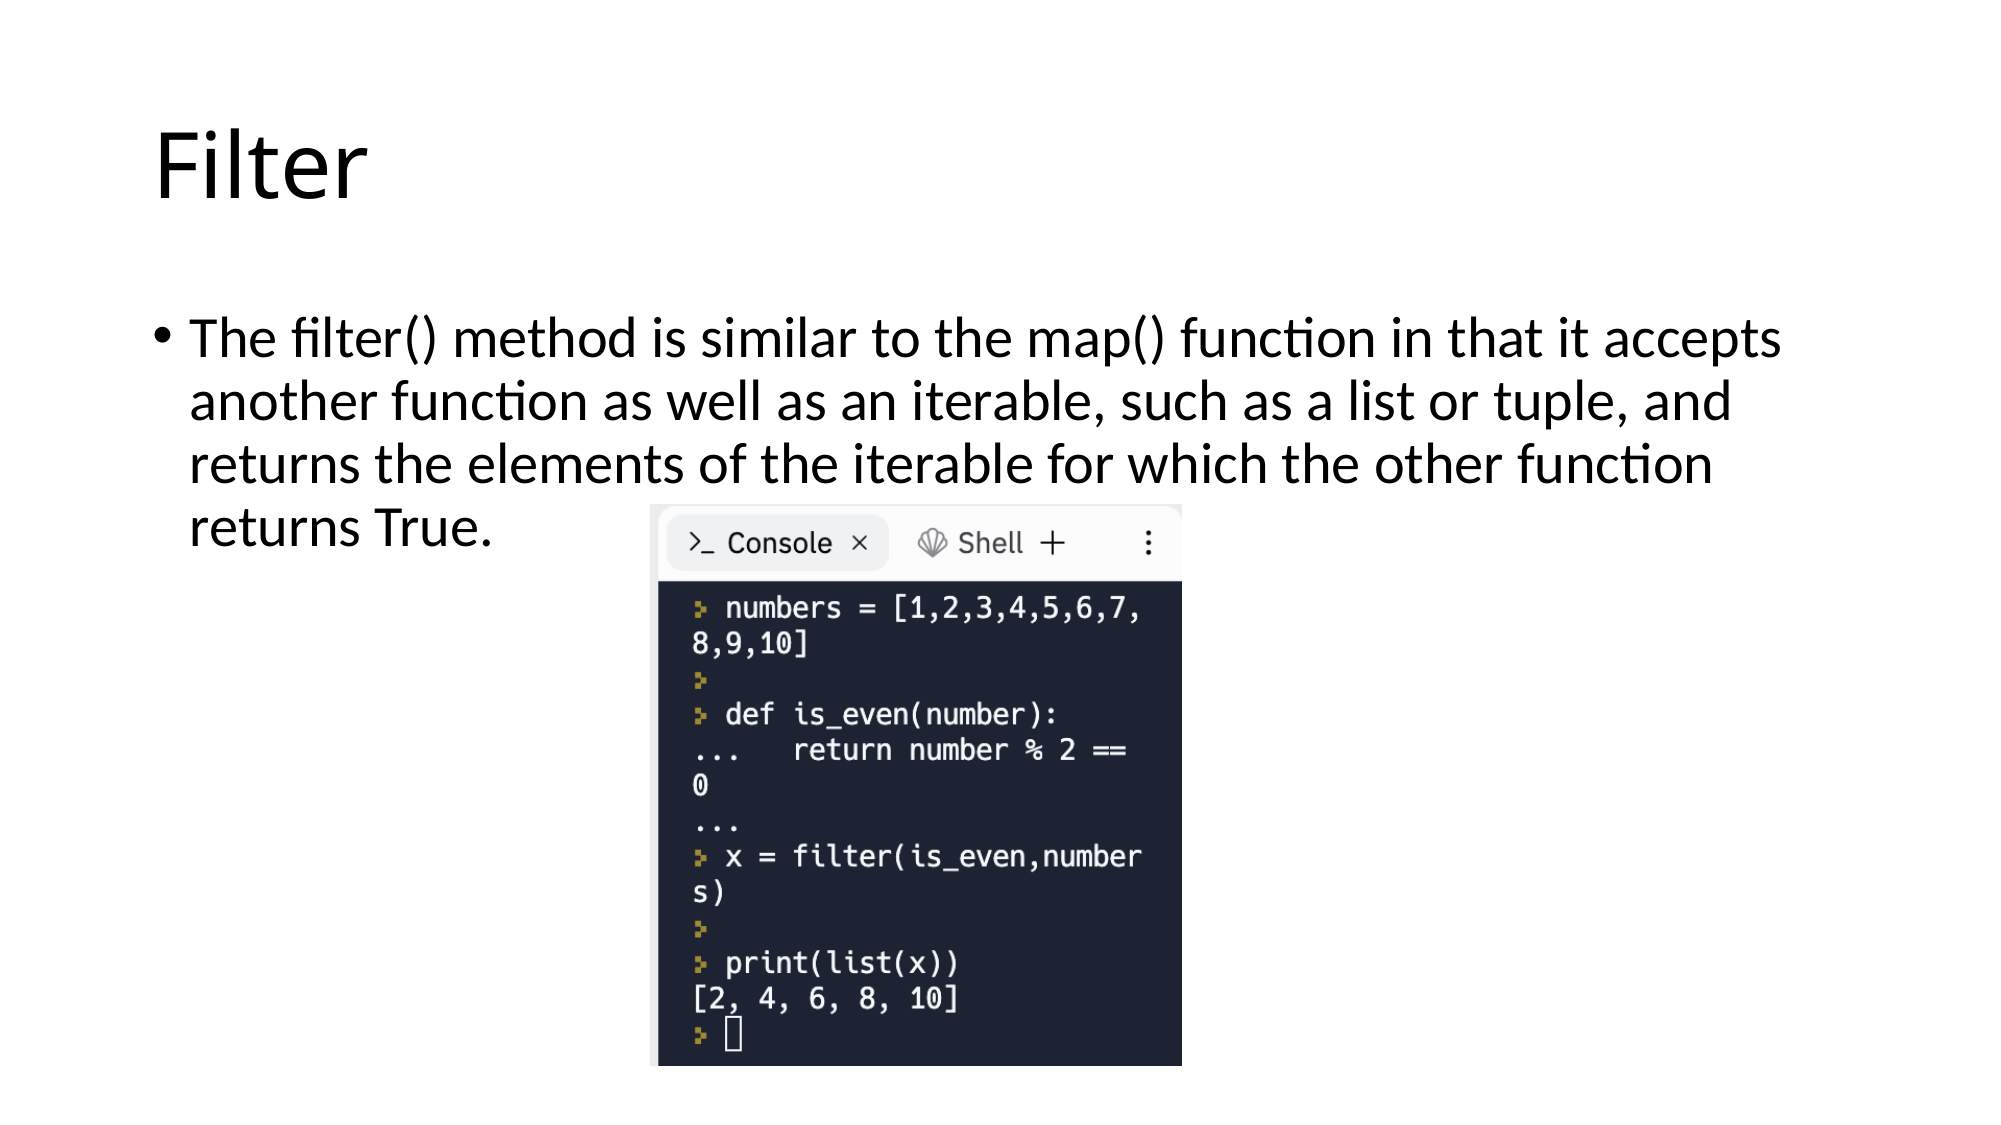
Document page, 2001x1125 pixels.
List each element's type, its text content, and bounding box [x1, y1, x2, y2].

list The filter() method is similar to the map() function in that it accepts another function as well as an iterable, such as a list or tuple, and returns the elements of the iterable for which the other function returns True. [137, 299, 1863, 1014]
title Filter [137, 59, 1863, 278]
picture [650, 504, 1182, 1066]
